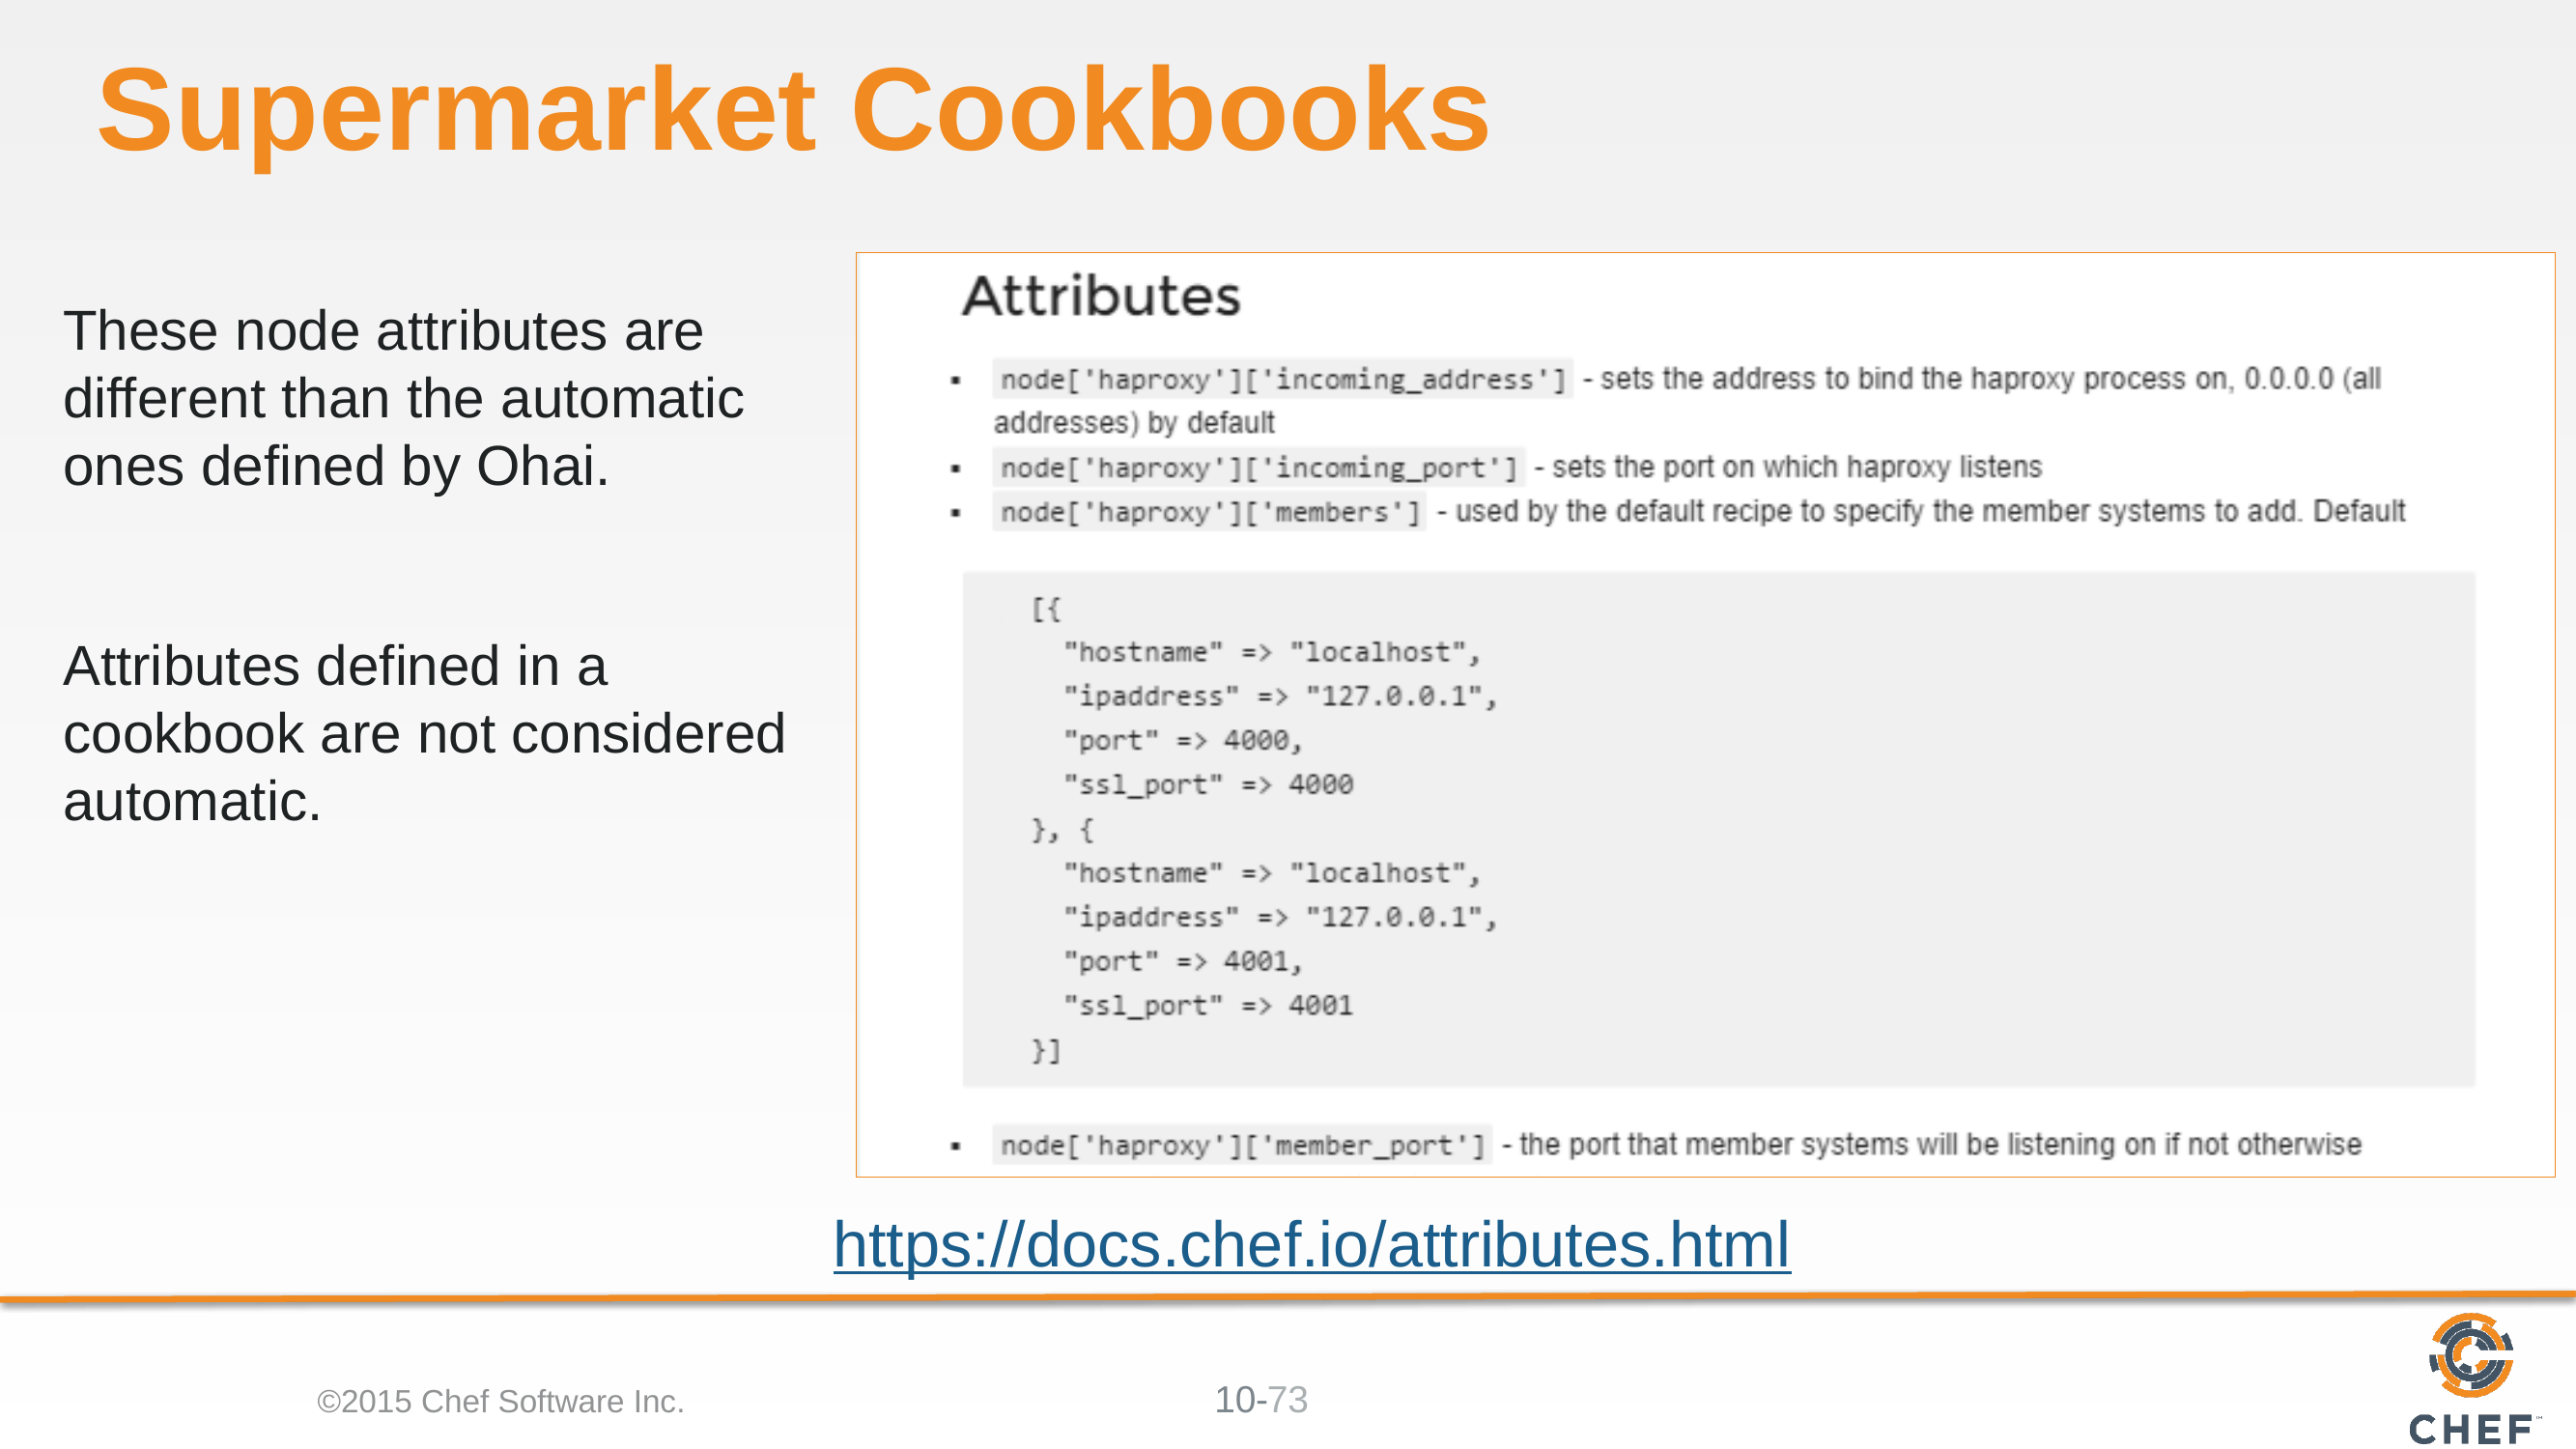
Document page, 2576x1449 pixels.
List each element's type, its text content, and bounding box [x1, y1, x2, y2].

text_box https://docs.chef.io/attributes.html [777, 1203, 1798, 1275]
picture [2399, 1297, 2550, 1449]
list These node attributes are different than the automatic ones defined by Ohai. Attributes defined in a cookbook are not considered automatic. [14, 294, 831, 1126]
footer ©2015 Chef Software Inc. [51, 1359, 952, 1440]
slide_number 73 [998, 1359, 1578, 1437]
title Supermarket Cookbooks [96, 48, 2463, 180]
picture [856, 252, 2556, 1178]
